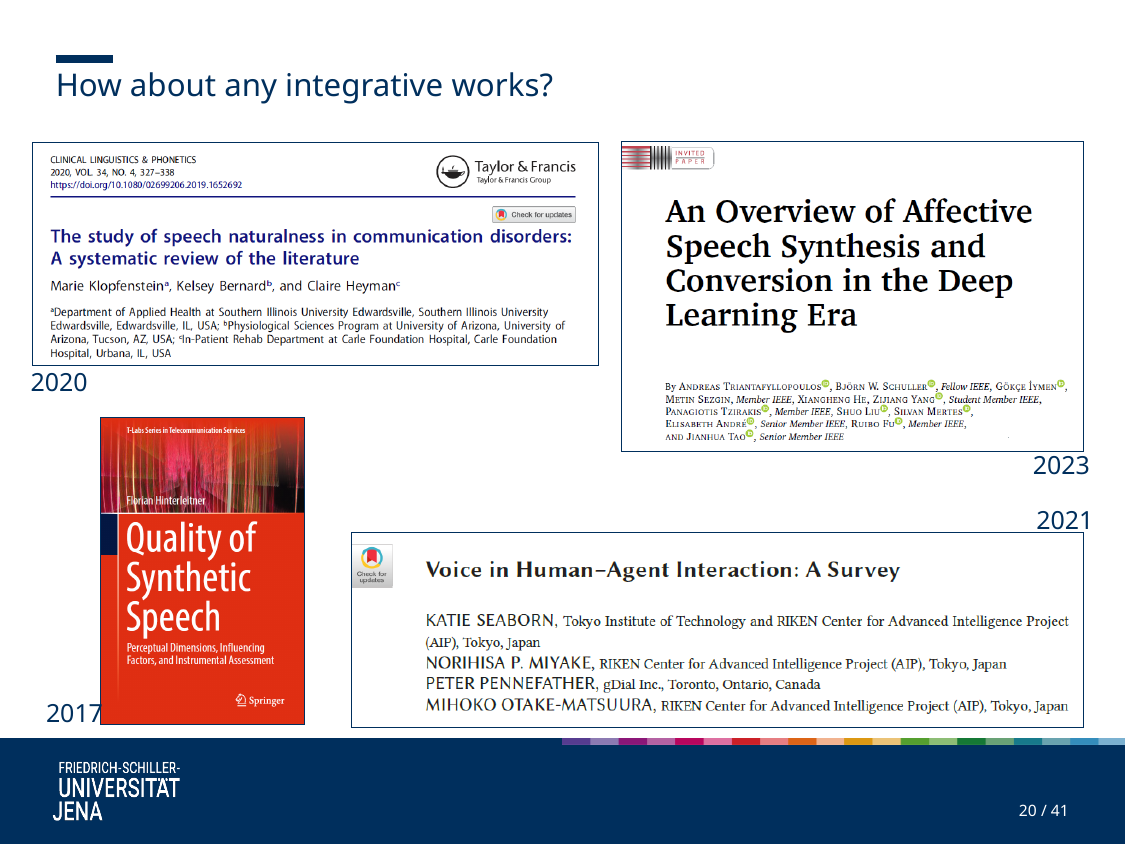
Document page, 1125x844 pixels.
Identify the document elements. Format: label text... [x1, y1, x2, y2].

text_box 2020 [15, 359, 103, 405]
picture [350, 531, 1084, 728]
text_box 2021 [1021, 497, 1109, 542]
picture [100, 417, 305, 725]
text_box 2023 [1018, 442, 1105, 488]
picture [562, 738, 1125, 745]
picture [51, 755, 181, 827]
picture [621, 140, 1084, 452]
picture [32, 142, 599, 366]
text_box How about any integrative works? [54, 63, 856, 112]
text_box 2017 [31, 690, 118, 735]
